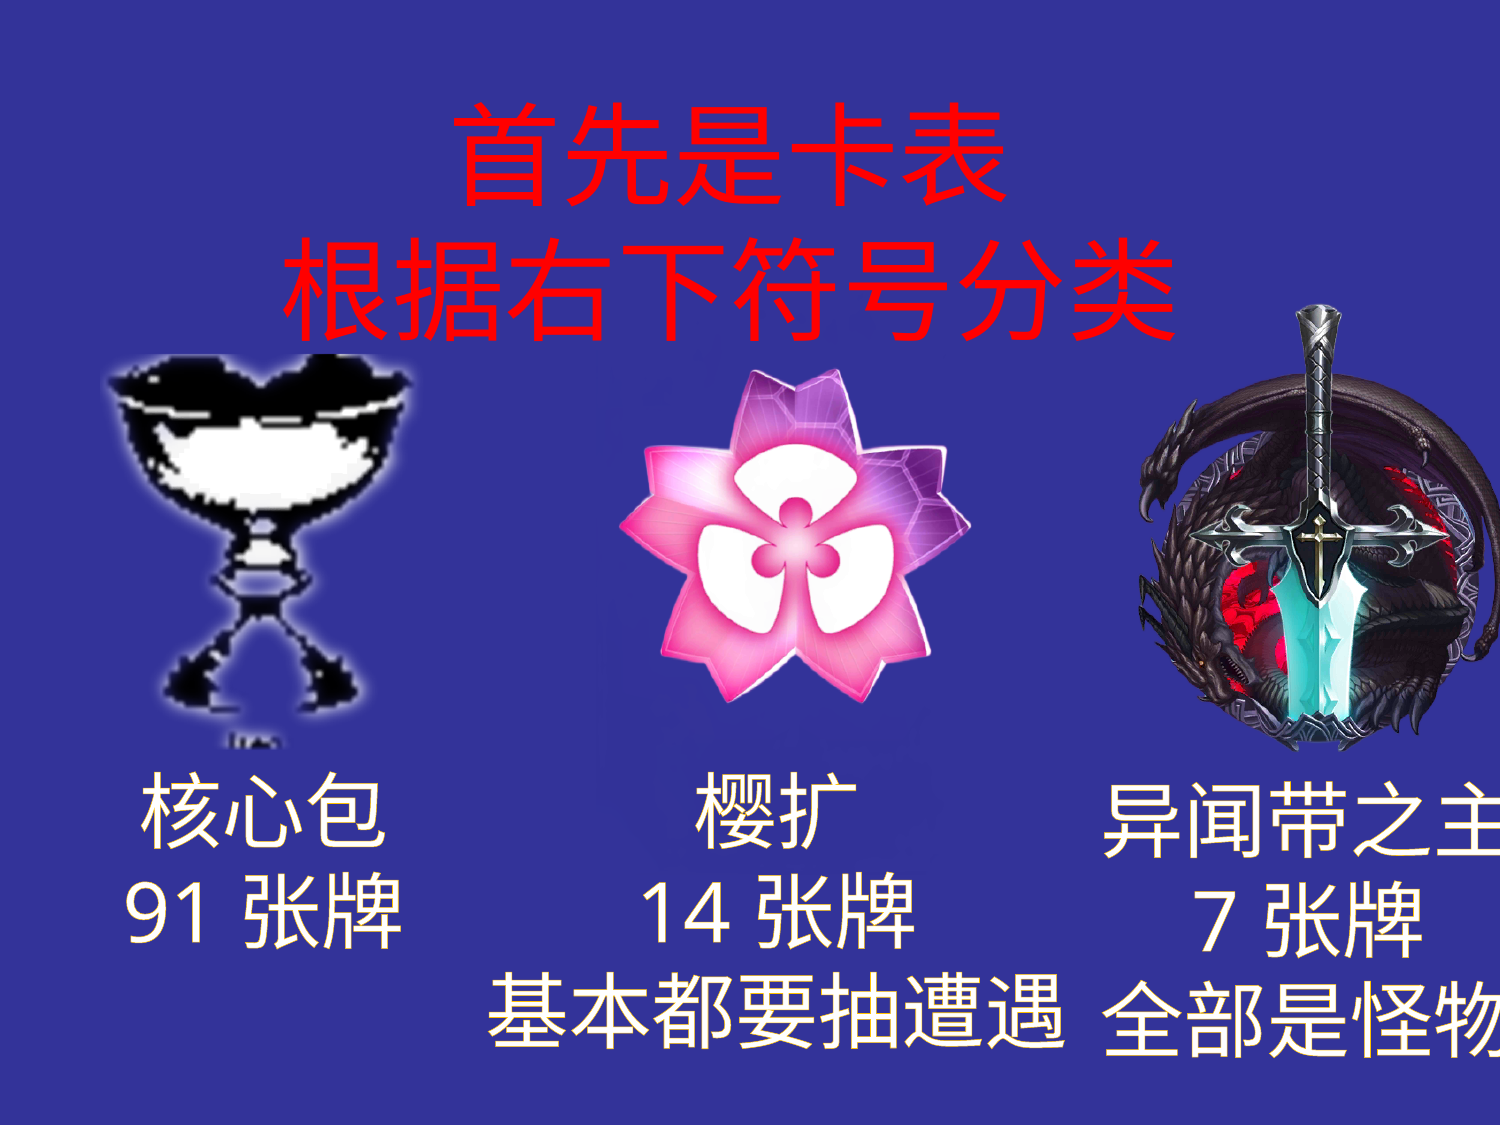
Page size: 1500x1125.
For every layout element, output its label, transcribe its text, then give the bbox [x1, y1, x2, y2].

text_box 首先是卡表 根据右下符号分类 [124, 78, 1337, 363]
picture [596, 196, 994, 875]
text_box 核心包 91张牌 [0, 751, 466, 1067]
picture [100, 326, 427, 761]
picture [1092, 176, 1500, 949]
text_box 异闻带之主 7张牌 全部是怪物 [998, 760, 1500, 1125]
text_box 樱扩 14张牌 基本都要抽遭遇 [466, 751, 1087, 1067]
